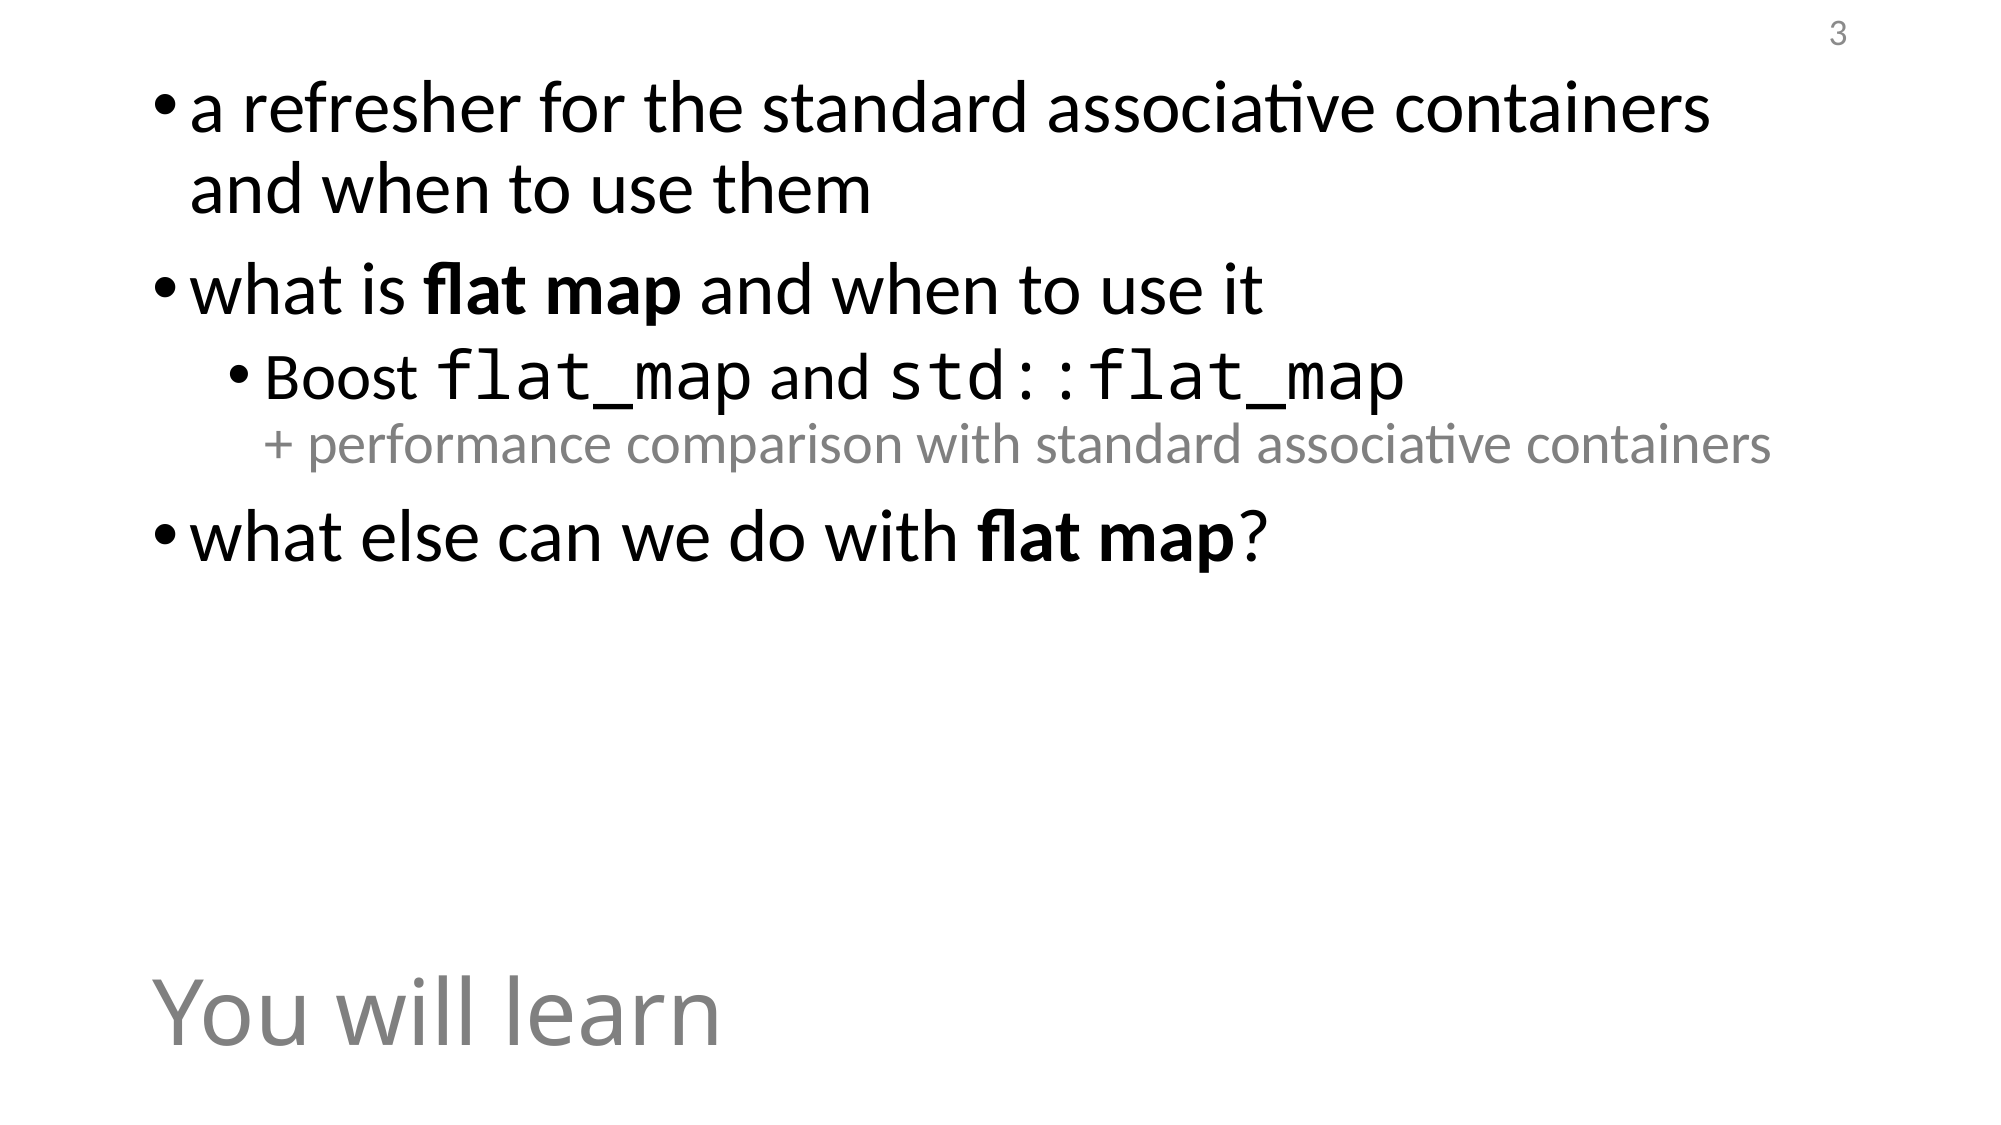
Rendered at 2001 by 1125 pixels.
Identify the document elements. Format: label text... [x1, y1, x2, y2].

list a refresher for the standard associative containers and when to use them what is flat map and when to use it Boost flat_map and std::flat_map + performance comparison with standard associative containers what else can we do with flat map? [137, 59, 1863, 908]
slide_number 3 [1412, 0, 1863, 60]
title You will learn [137, 908, 1863, 1125]
